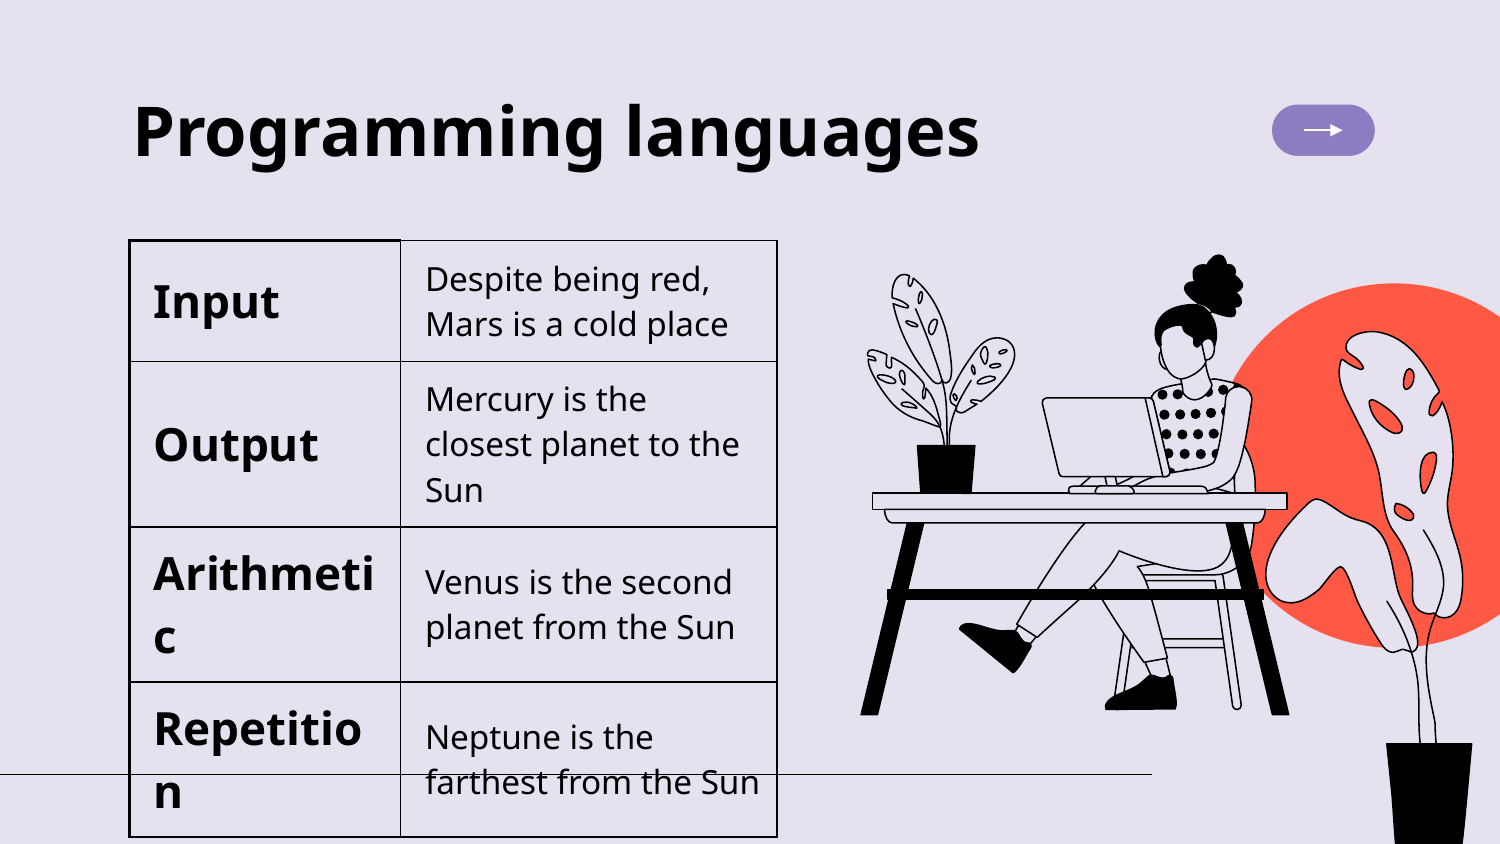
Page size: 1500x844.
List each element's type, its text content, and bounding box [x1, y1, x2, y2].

table_cell Output [131, 362, 400, 526]
table_cell Arithmetic [131, 528, 400, 681]
table_header Despite being red, Mars is a cold place [401, 241, 776, 361]
table_cell Venus is the second planet from the Sun [401, 528, 776, 681]
table_cell Repetition [131, 683, 400, 836]
table_header Input [131, 242, 400, 361]
title Programming languages [116, 72, 1383, 167]
table_cell Mercury is the closest planet to the Sun [401, 362, 776, 526]
table_cell Neptune is the farthest from the Sun [401, 683, 776, 836]
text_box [860, 254, 1289, 715]
